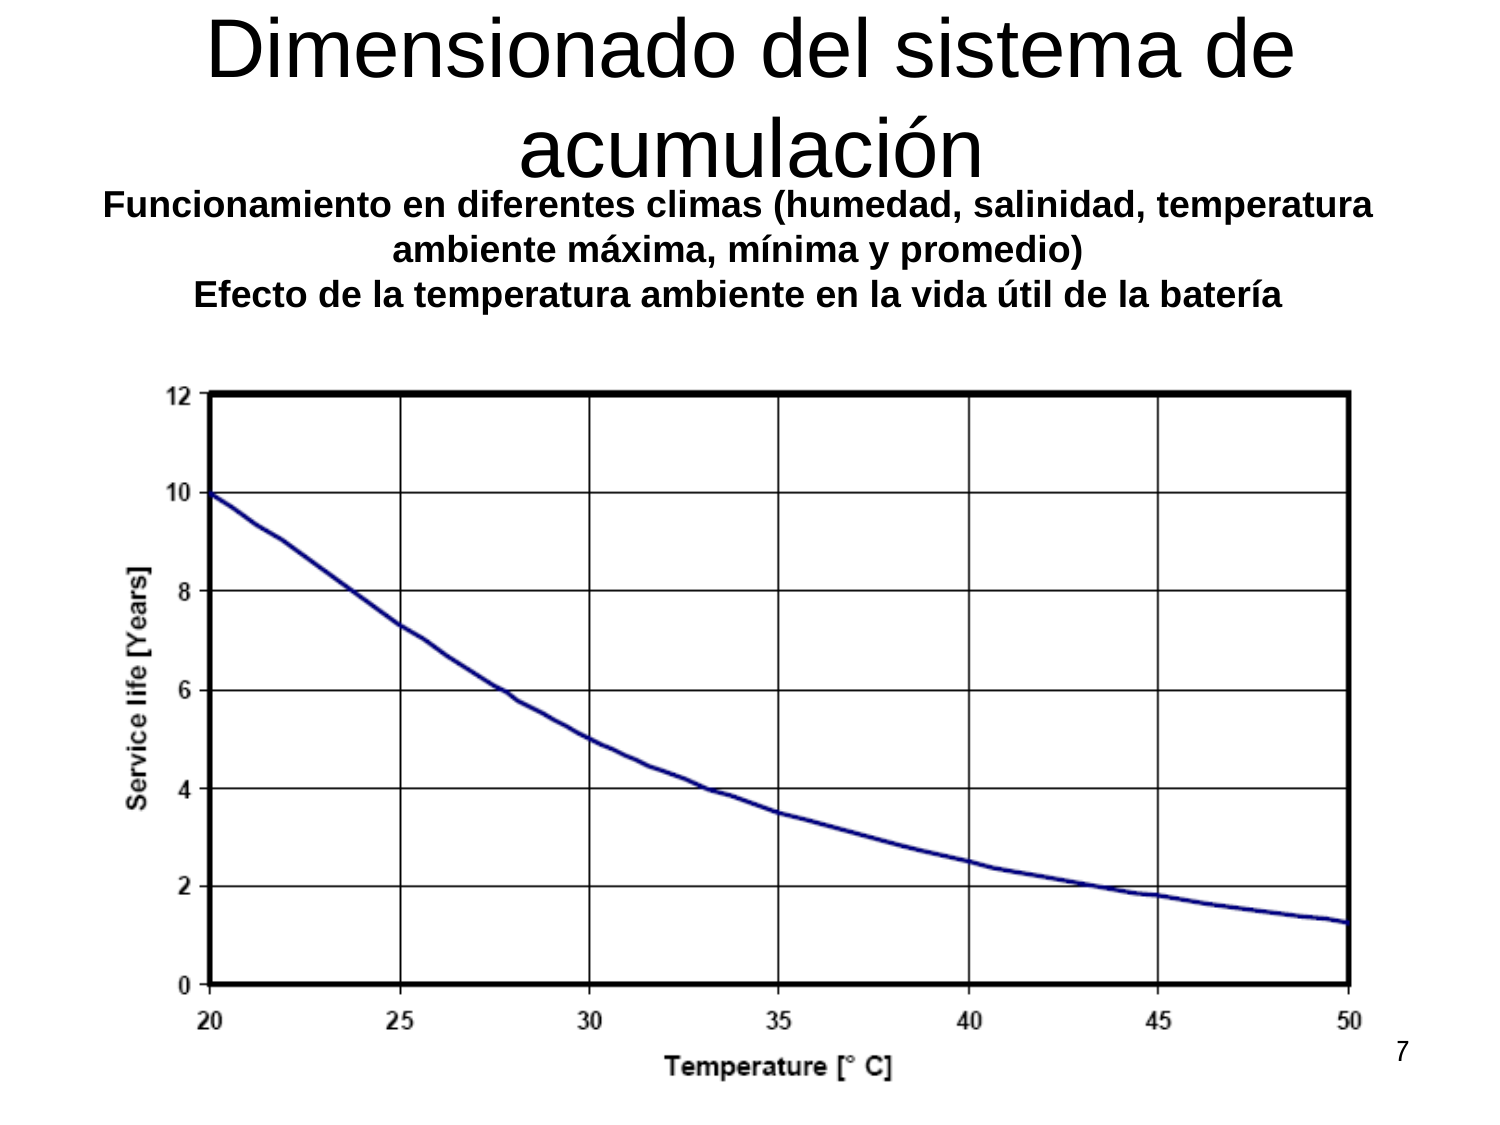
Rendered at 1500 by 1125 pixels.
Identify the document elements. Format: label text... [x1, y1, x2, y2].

slide_number 87 [1074, 1024, 1426, 1103]
title Dimensionado del sistema de acumulación [76, 0, 1428, 188]
text_box Funcionamiento en diferentes climas (humedad, salinidad, temperatura ambiente máxima, mínima y promedio) Efecto de la temperatura ambiente en la vida útil de la batería [53, 172, 1424, 323]
picture [100, 361, 1398, 1088]
